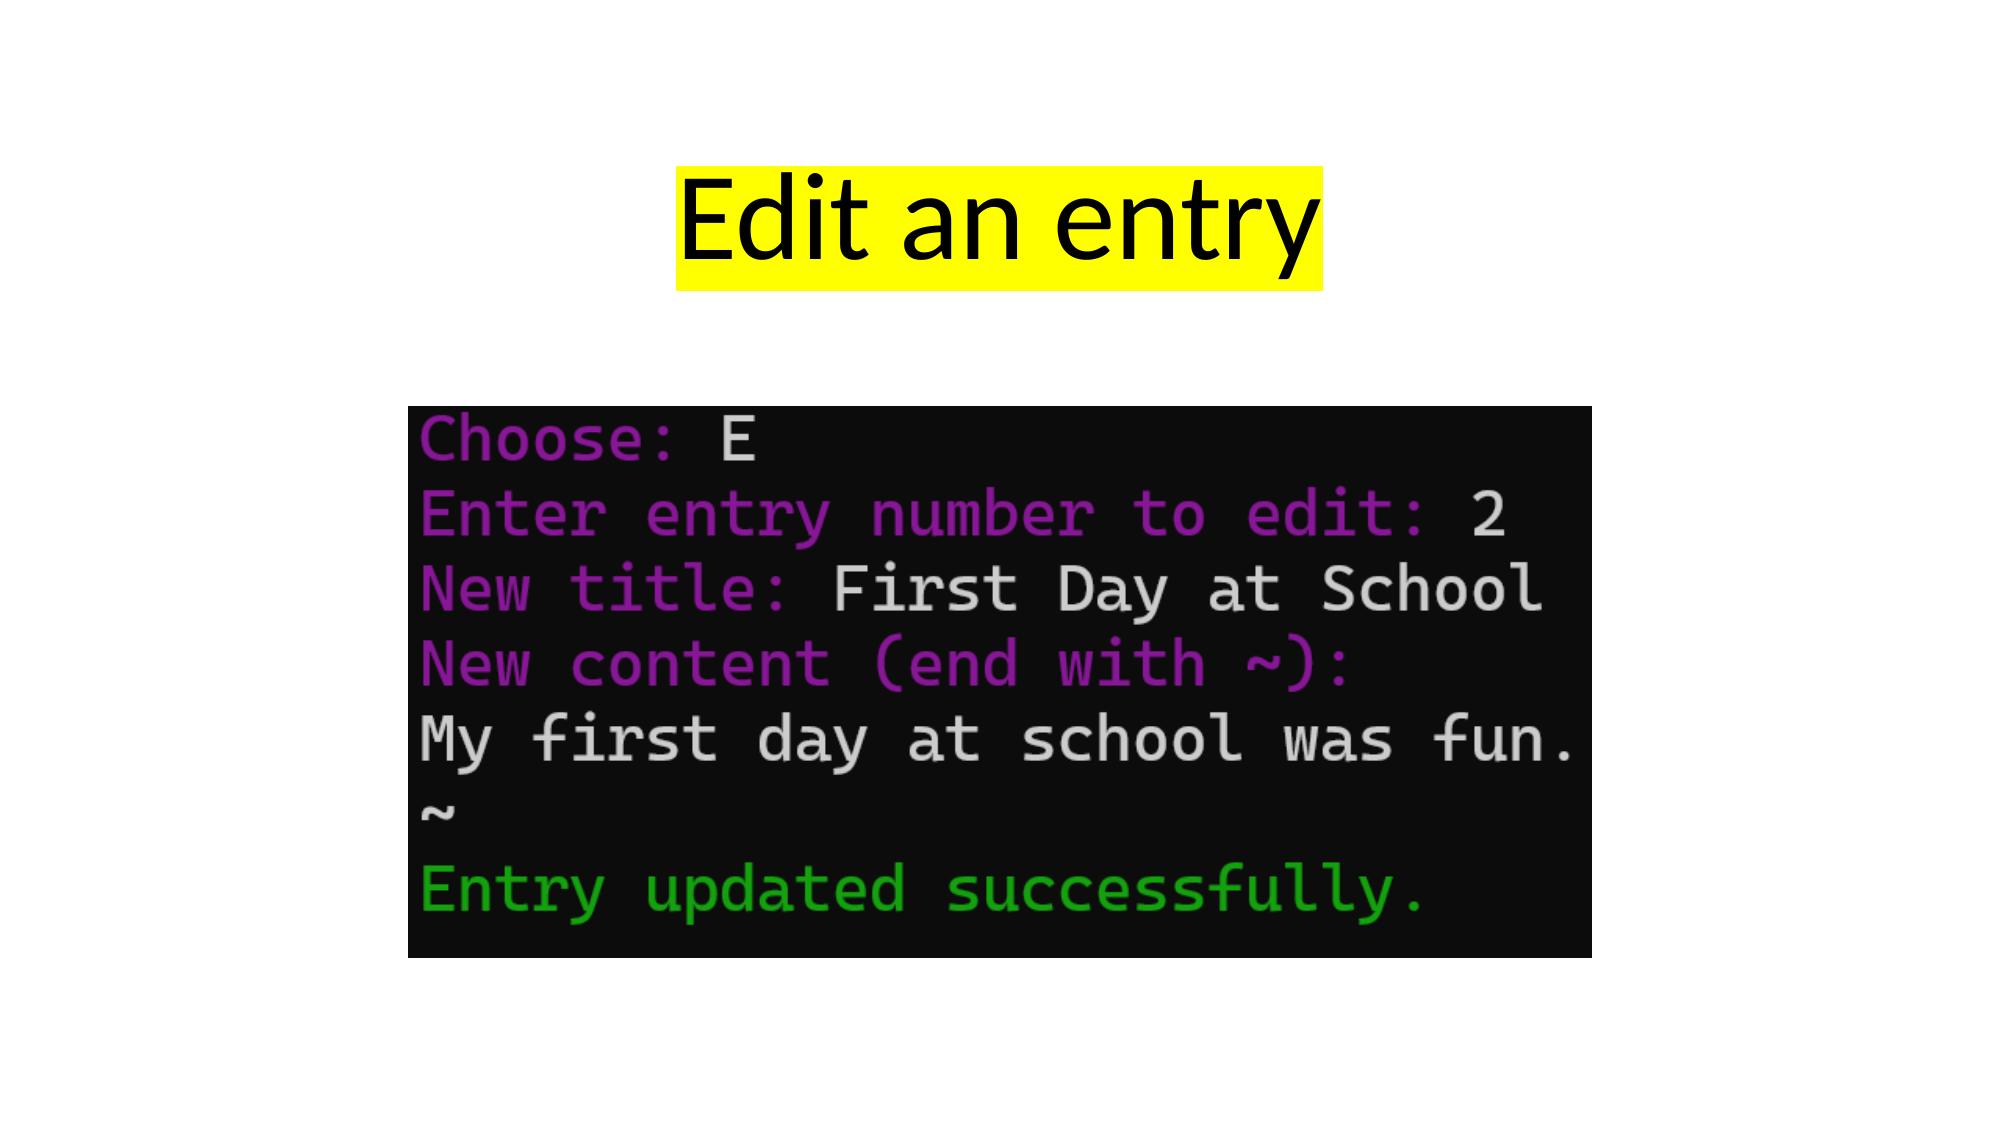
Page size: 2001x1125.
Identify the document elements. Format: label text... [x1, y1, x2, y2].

picture [408, 406, 1592, 958]
text_box Edit an entry [661, 127, 1339, 292]
